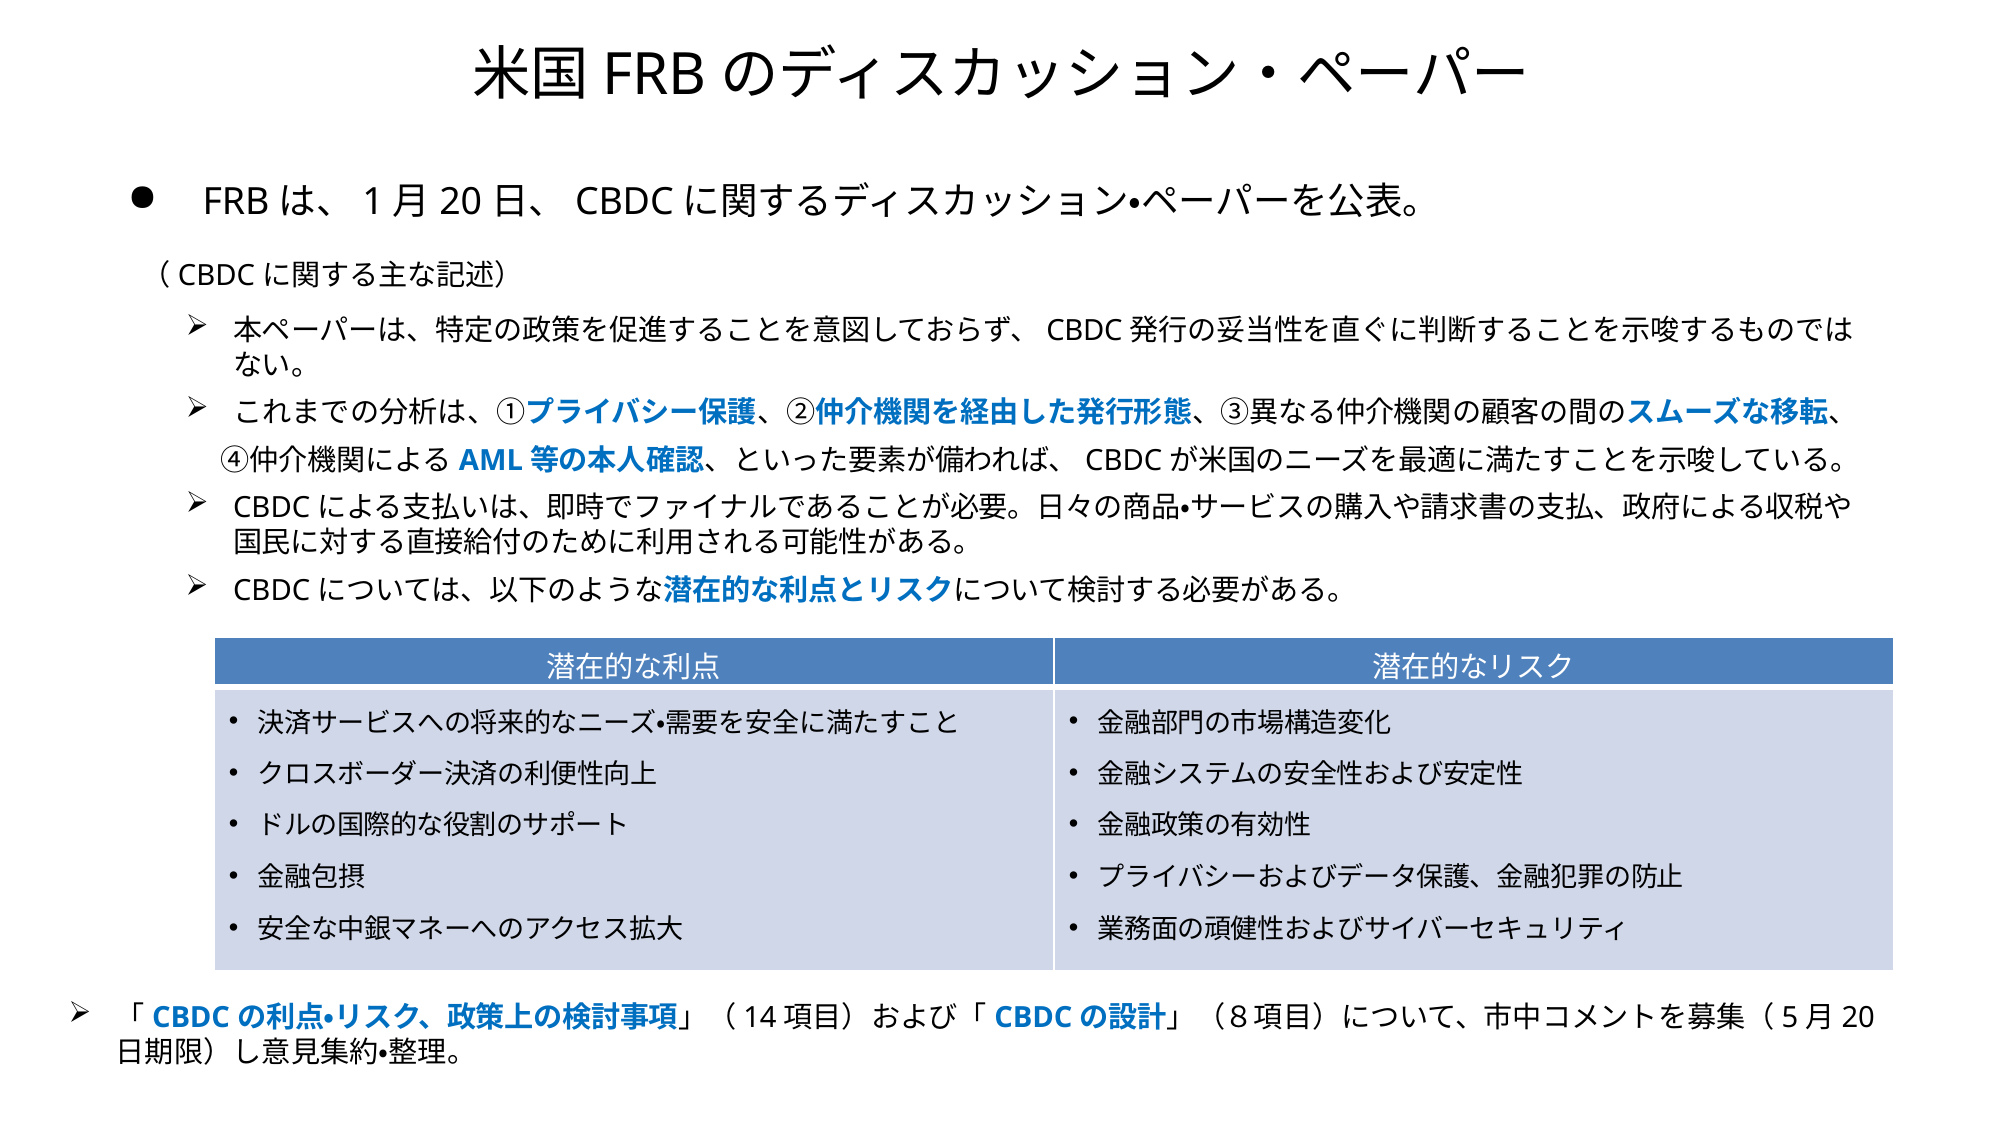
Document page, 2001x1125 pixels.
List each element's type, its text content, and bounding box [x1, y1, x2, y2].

table_header 潜在的な利点 [215, 638, 1053, 684]
text_box 「CBDCの利点・リスク、政策上の検討事項」（14項目）および「CBDCの設計」（８項目）について、市中コメントを募集（5月20日期限）し意見集約・整理。 [66, 996, 1904, 1069]
title 米国FRBのディスカッション・ペーパー [0, 0, 2000, 165]
table_header 潜在的なリスク [1055, 638, 1893, 684]
text_box FRBは、1月20日、CBDCに関するディスカッション・ペーパーを公表。 （CBDCに関する主な記述） 本ペーパーは、特定の政策を促進することを意図しておらず、CBDC発行の妥当性を直ぐに判断することを示唆するものではない。 これまでの分析は、①プライバシー保護、②仲介機関を経由した発行形態、③異なる仲介機関の顧客の間のスムーズな移転、 ④仲介機関によるAML等の本人確認、といった要素が備われば、CBDCが米国のニーズを最適に満たすことを示唆している。 CBDCによる支払いは、即時でファイナルであることが必要。日々の商品・サービスの購入や請求書の支払、政府による収税や国民に対する直接給付のために利用される可能性がある。 CBDCについては、以下のような潜在的な利点とリスクについて検討する必要がある。 [125, 175, 1904, 606]
table_cell 決済サービスへの将来的なニーズ・需要を安全に満たすこと クロスボーダー決済の利便性向上 ドルの国際的な役割のサポート 金融包摂 安全な中銀マネーへのアクセス拡大 [215, 690, 1053, 970]
table_cell 金融部門の市場構造変化 金融システムの安全性および安定性 金融政策の有効性 プライバシーおよびデータ保護、金融犯罪の防止 業務面の頑健性およびサイバーセキュリティ [1055, 690, 1893, 970]
